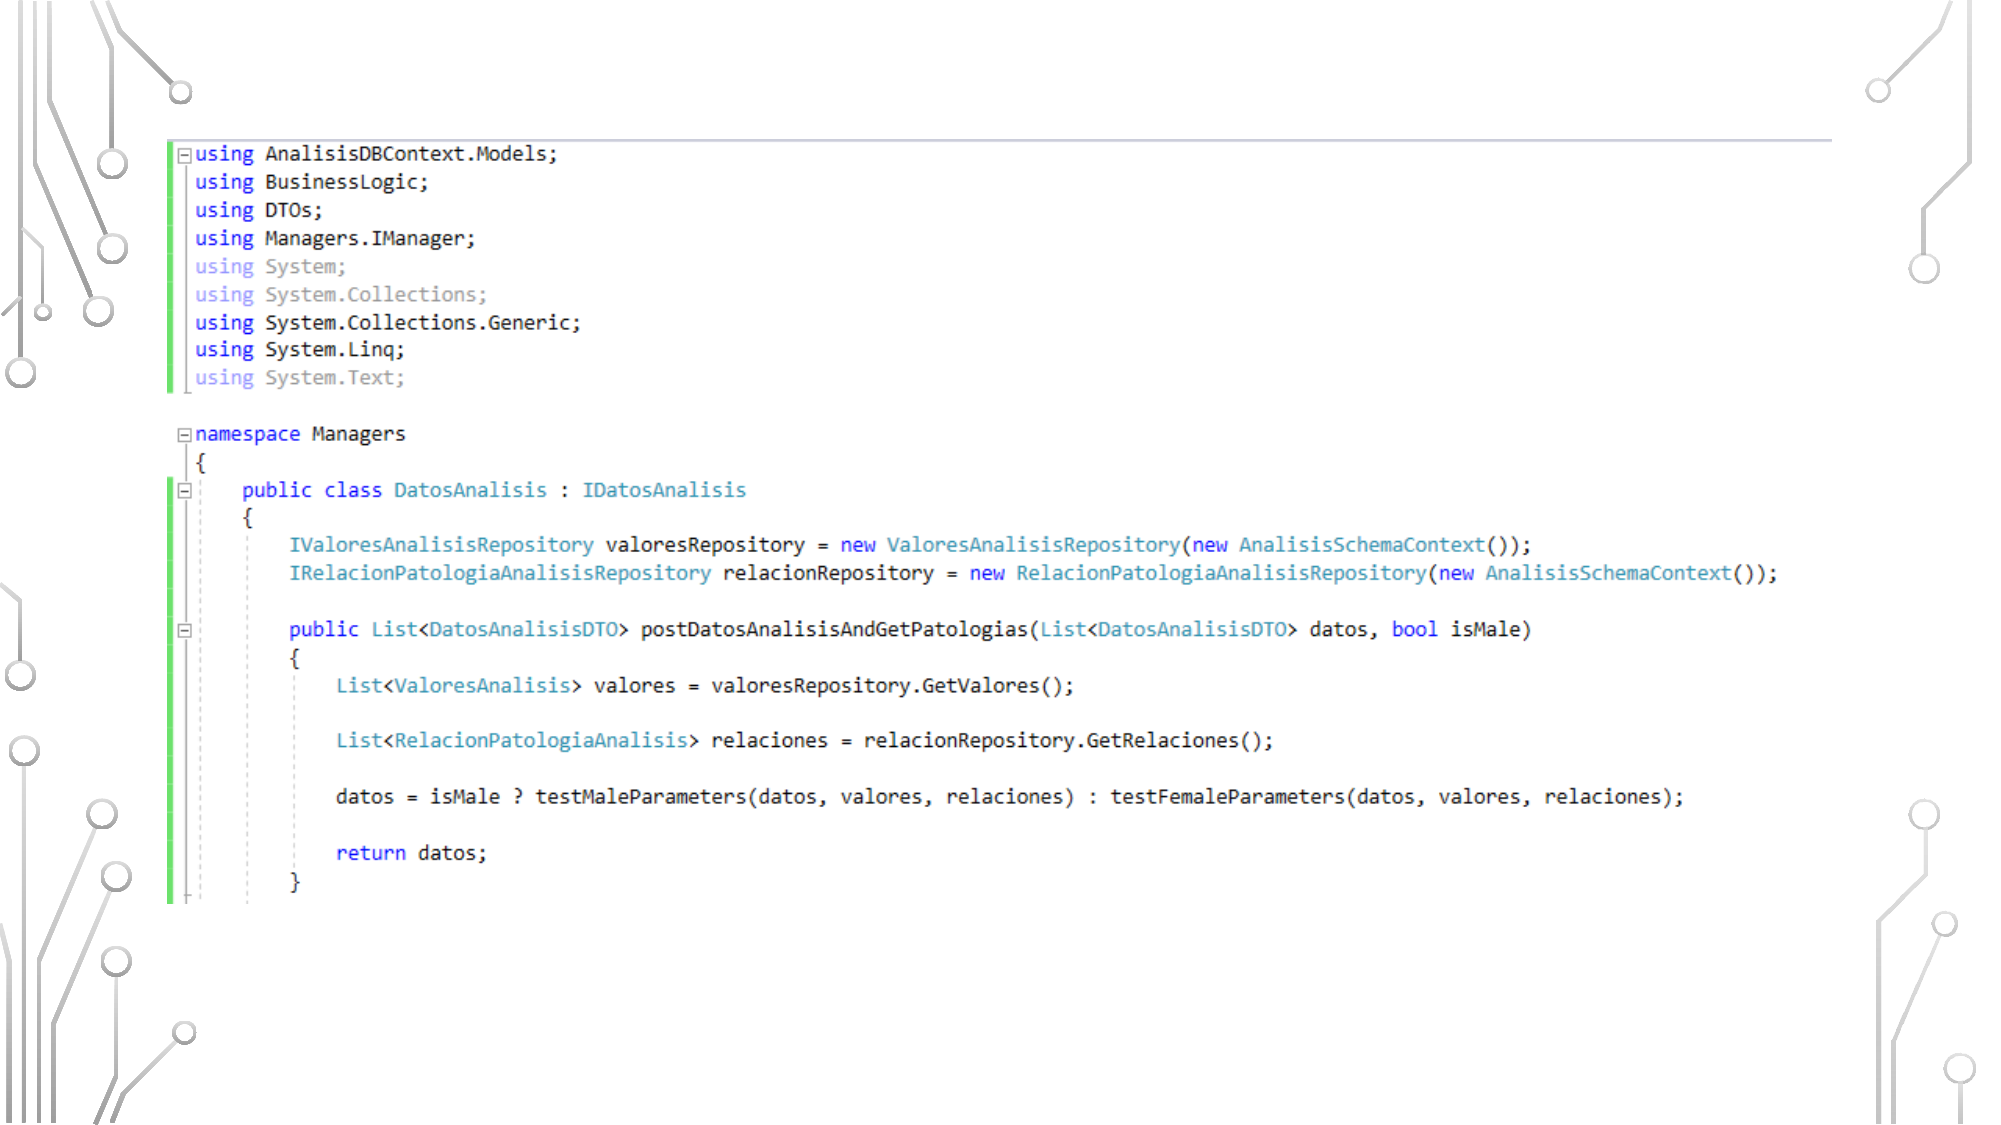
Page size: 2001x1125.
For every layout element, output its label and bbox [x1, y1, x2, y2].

picture [167, 138, 1833, 904]
